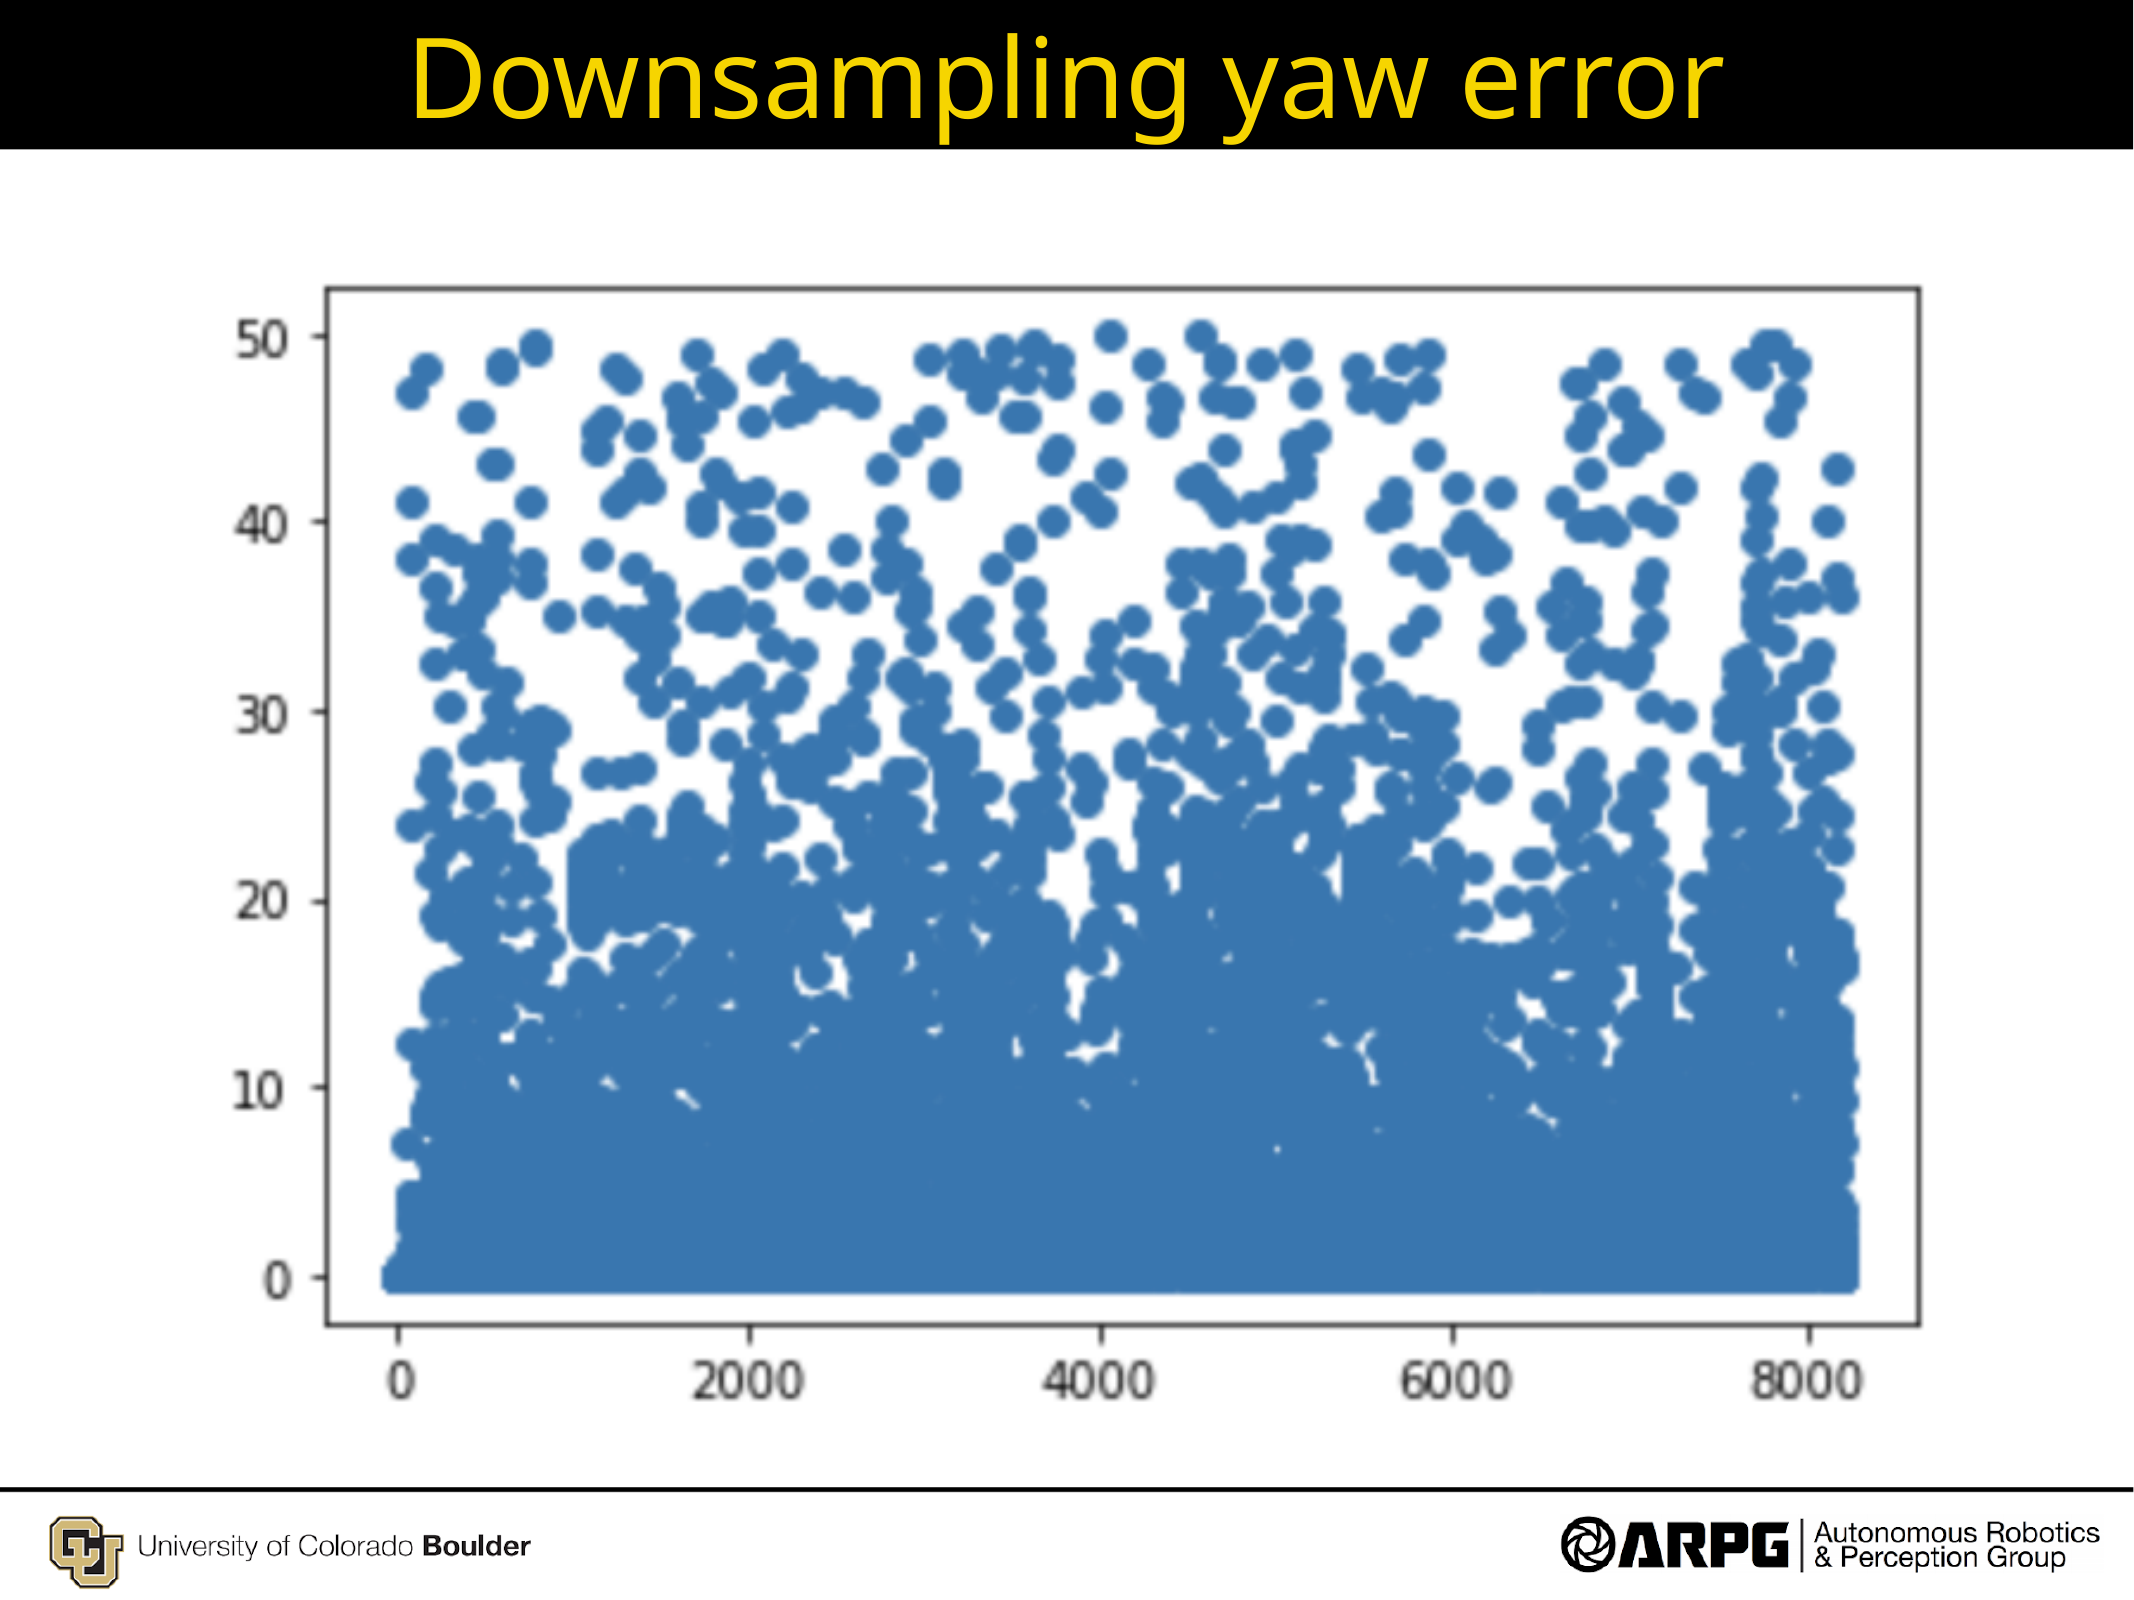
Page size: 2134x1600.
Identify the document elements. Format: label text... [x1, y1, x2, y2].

picture [0, 1486, 2134, 1600]
title Downsampling yaw error [0, 0, 2134, 150]
picture [128, 230, 2005, 1447]
